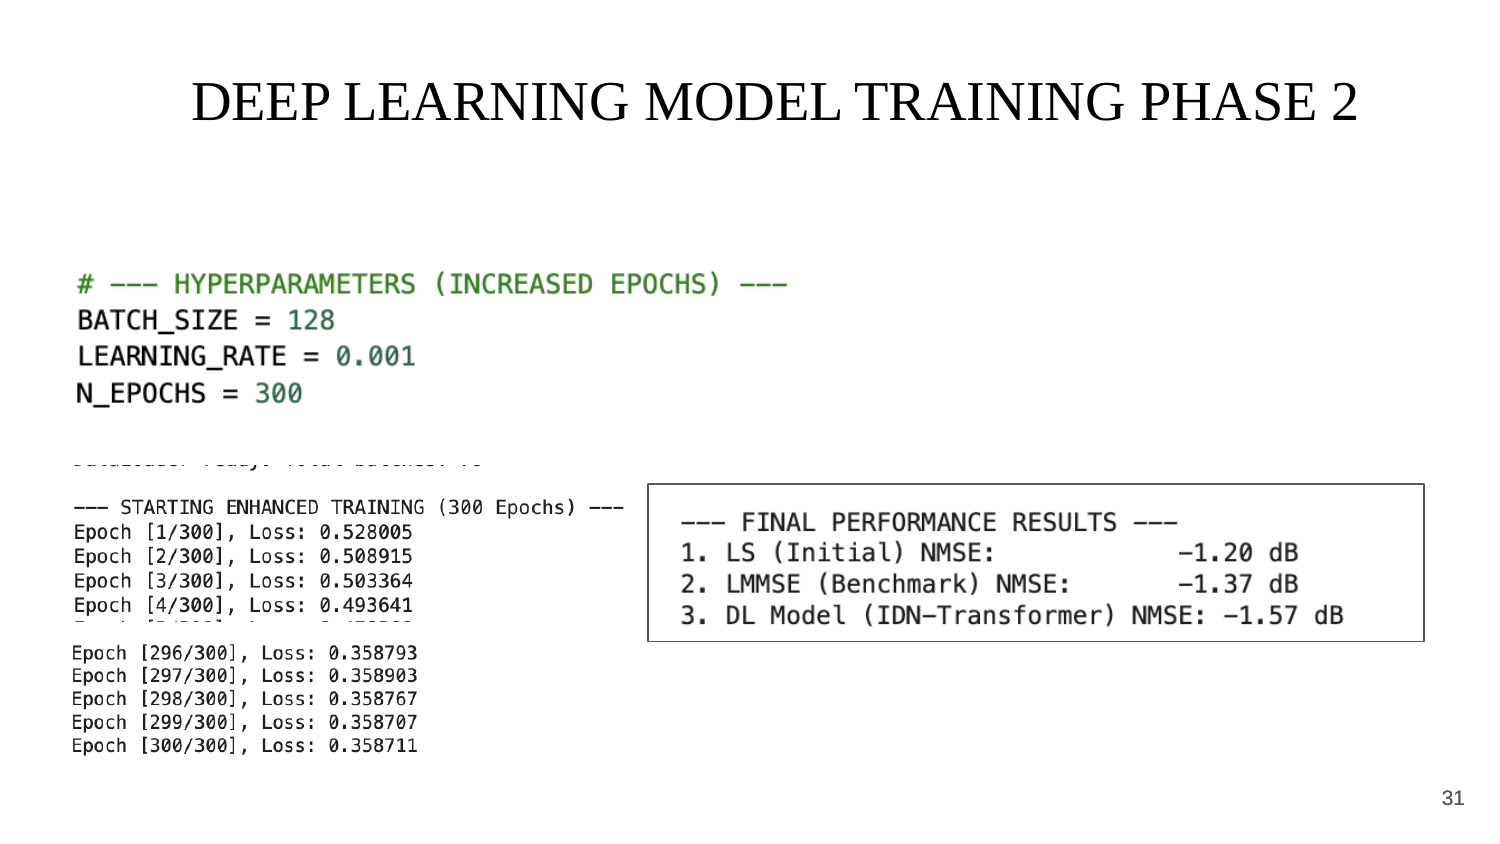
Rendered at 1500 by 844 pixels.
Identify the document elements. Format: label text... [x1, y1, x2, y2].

picture [50, 464, 1424, 642]
picture [57, 242, 890, 446]
text_box DEEP LEARNING MODEL TRAINING PHASE 2 [71, 49, 1480, 148]
slide_number ‹#› [1389, 764, 1480, 830]
picture [40, 640, 534, 766]
